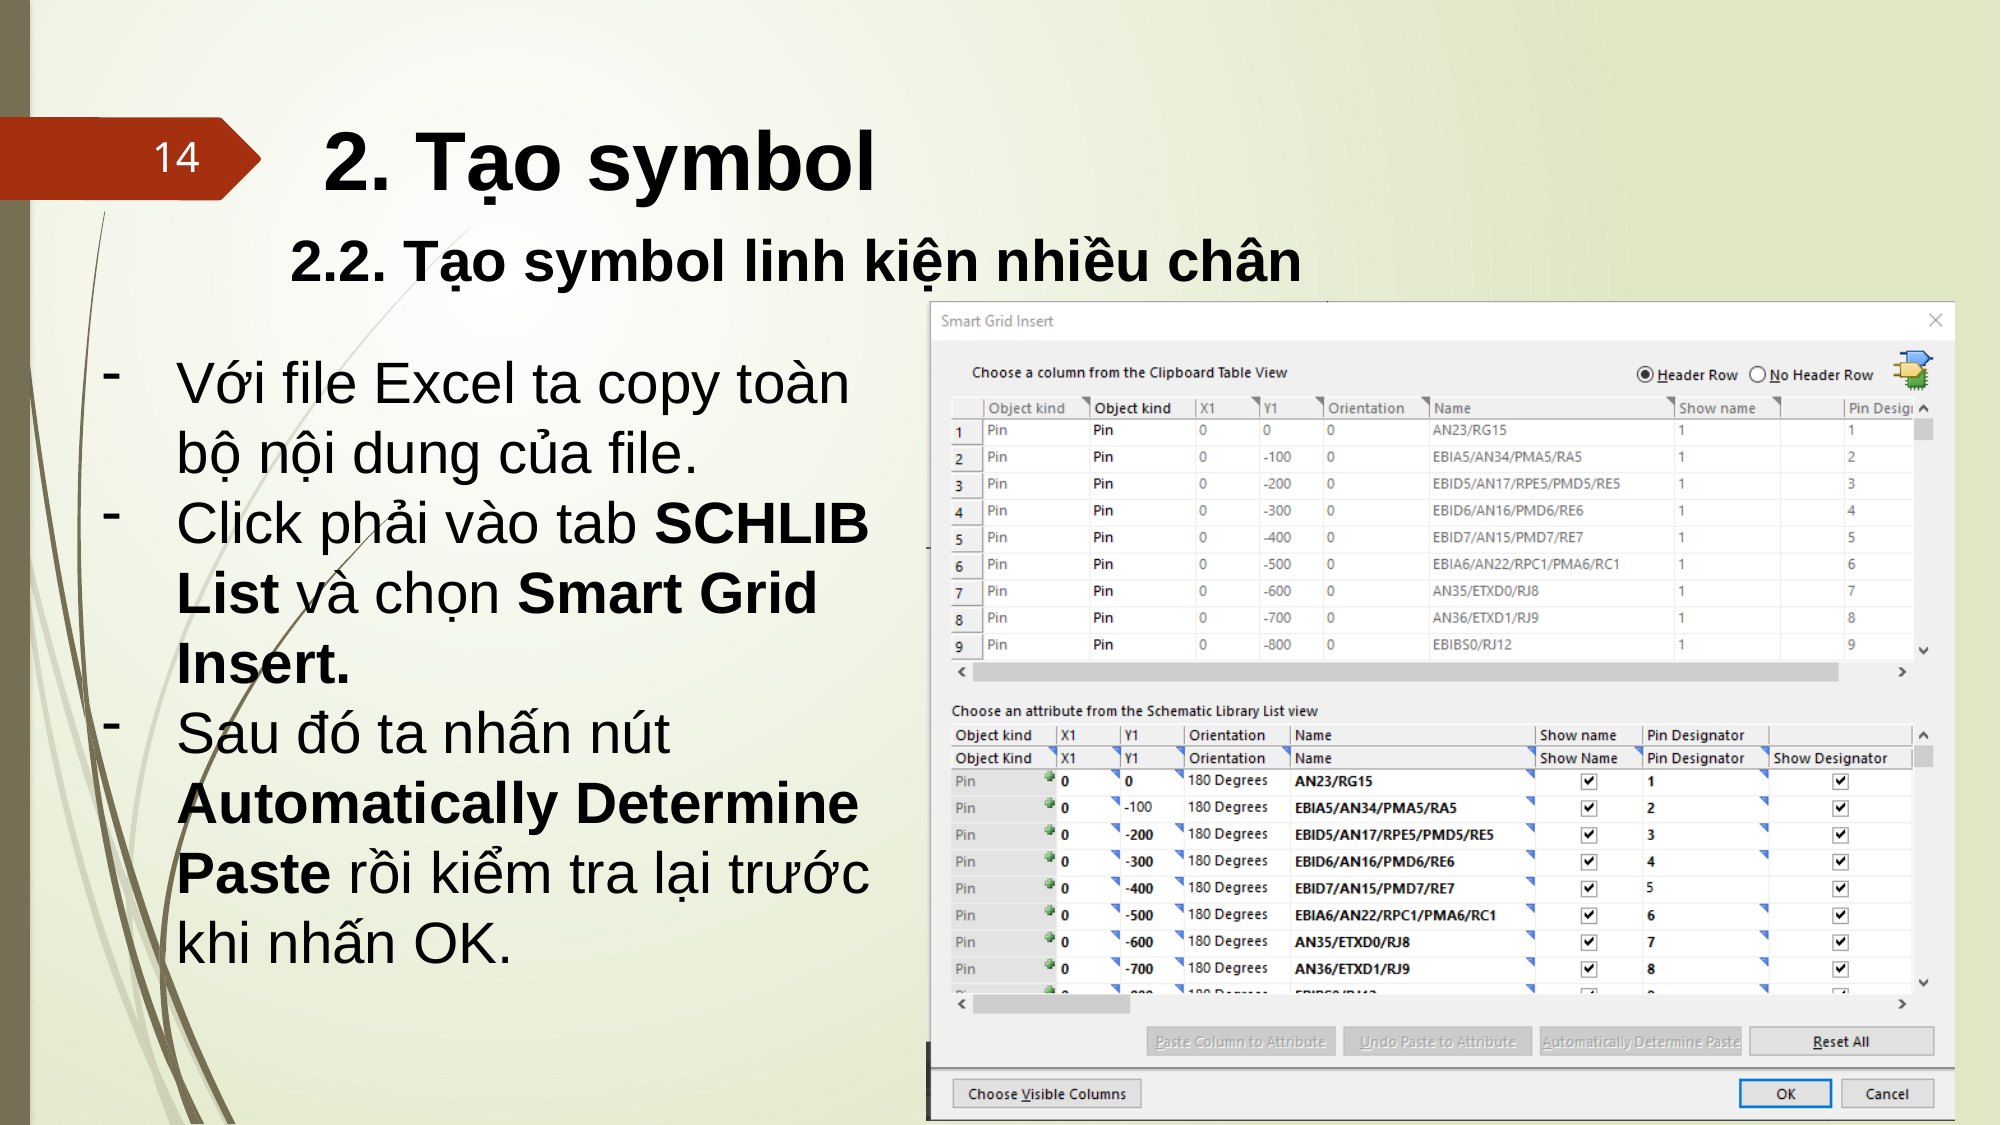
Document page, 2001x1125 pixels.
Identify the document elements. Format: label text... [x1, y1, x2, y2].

slide_number 14 [87, 129, 216, 190]
picture [926, 301, 1955, 1121]
text_box Với file Excel ta copy toàn bộ nội dung của file. Click phải vào tab SCHLIB List và chọn Smart Grid Insert. Sau đó ta nhấn nút Automatically Determine Paste rồi kiểm tra lại trước khi nhấn OK. [87, 337, 921, 983]
text_box 2. Tạo symbol [308, 99, 1277, 215]
text_box 2.2. Tạo symbol linh kiện nhiều chân [275, 216, 1800, 301]
